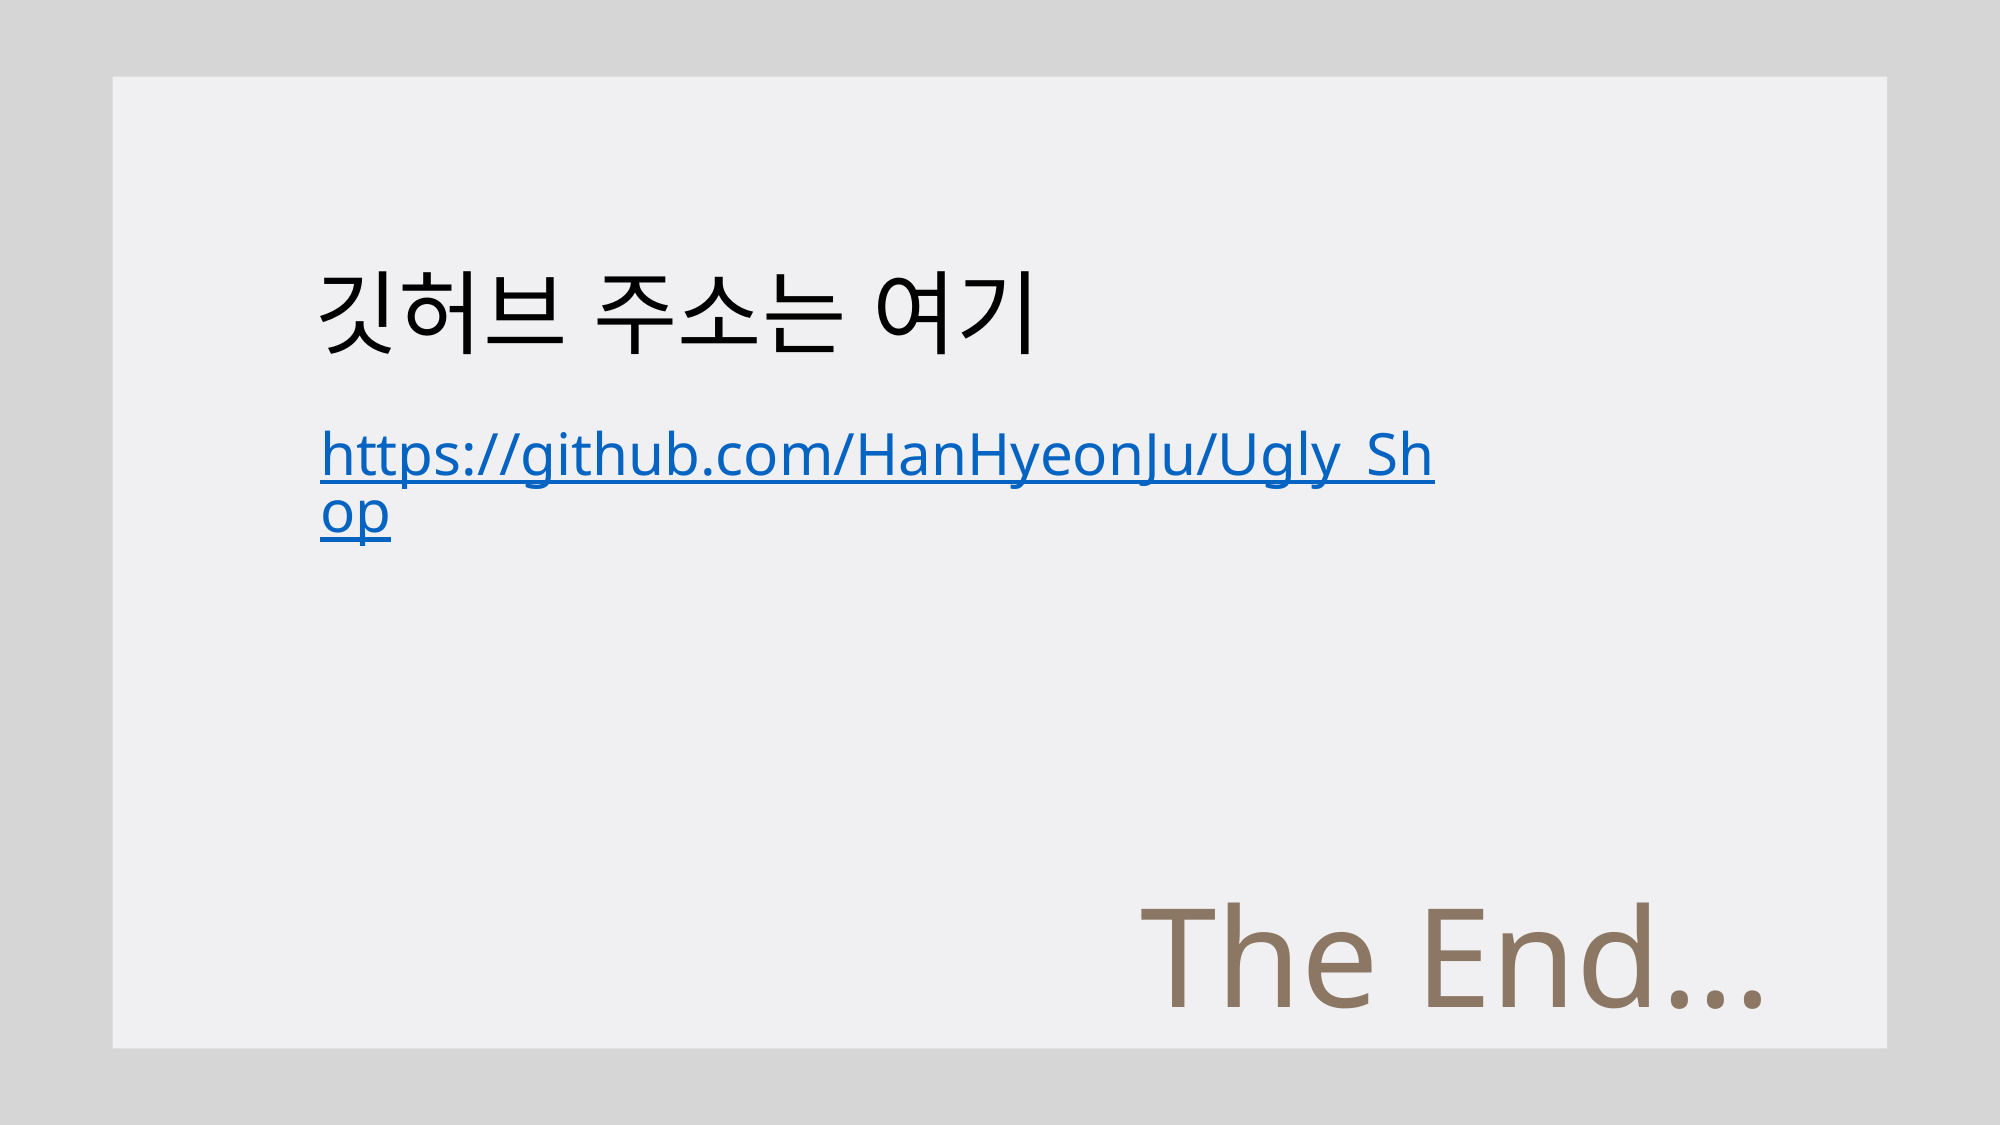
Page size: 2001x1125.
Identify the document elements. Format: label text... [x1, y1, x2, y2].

list https://github.com/HanHyeonJu/Ugly_Shop [305, 411, 1477, 499]
text_box [112, 76, 1888, 1049]
title 깃허브 주소는 여기 [299, 208, 1238, 427]
text_box The End... [1125, 881, 1851, 1045]
